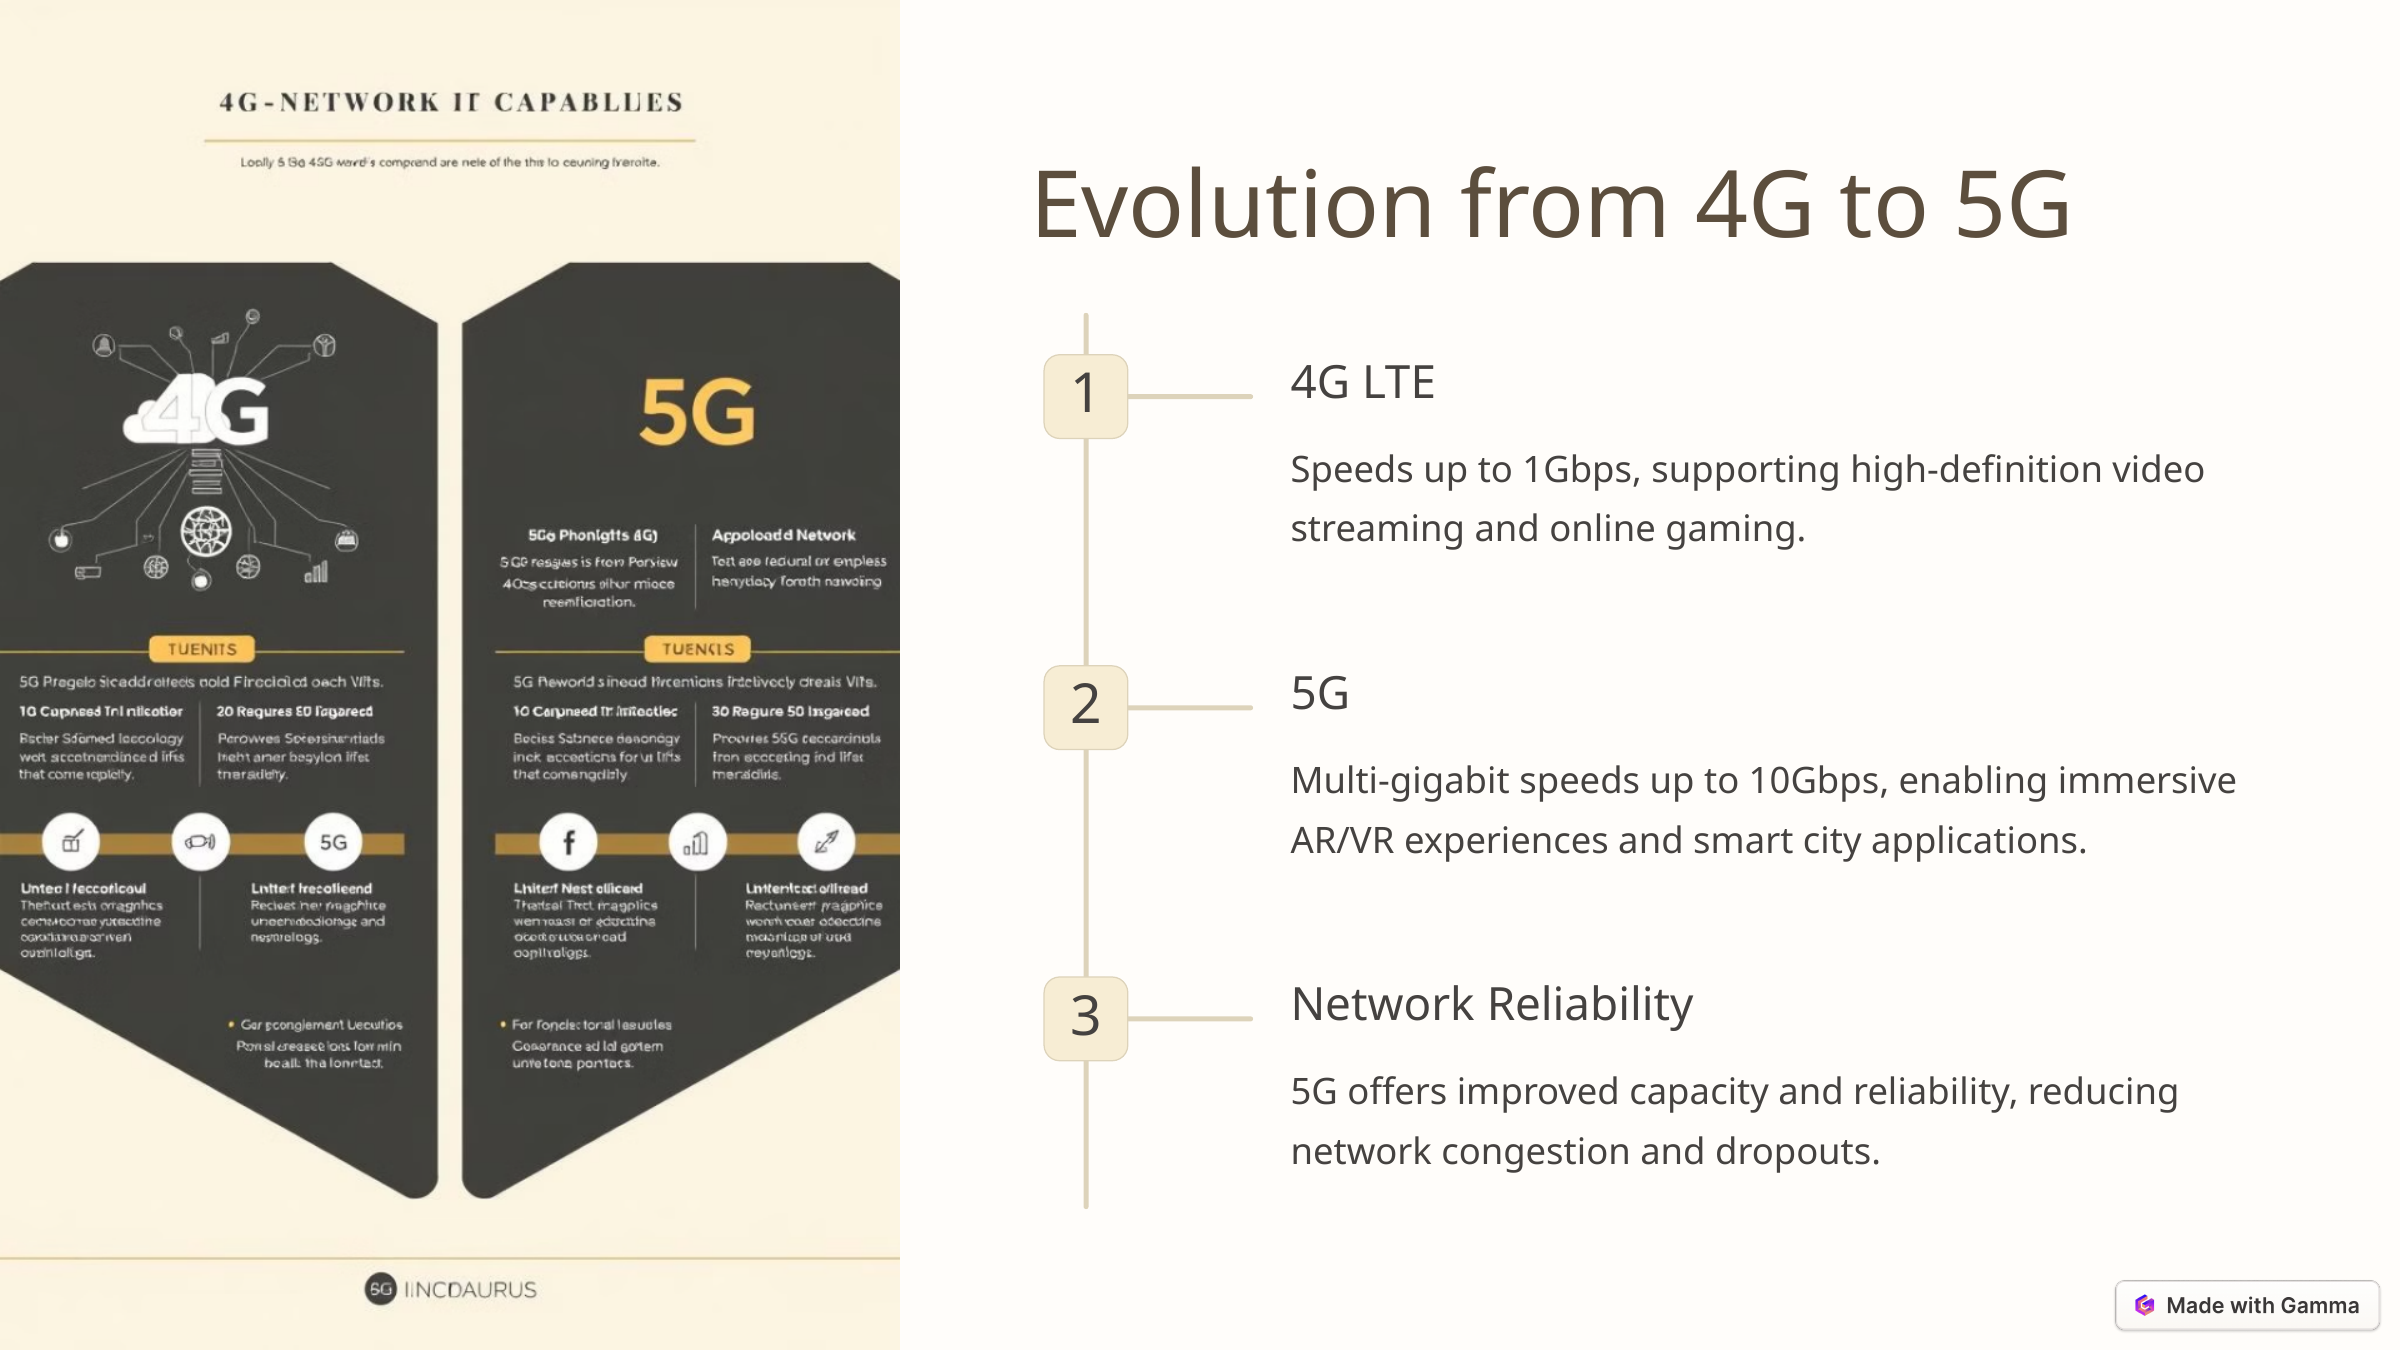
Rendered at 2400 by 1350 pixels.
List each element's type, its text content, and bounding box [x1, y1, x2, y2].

text_box Evolution from 4G to 5G [1030, 140, 2208, 258]
picture [0, 0, 900, 1350]
picture [2106, 1271, 2389, 1339]
text_box Network Reliability [1290, 972, 1756, 1031]
text_box [1044, 976, 1128, 1061]
text_box 3 [1068, 991, 1104, 1047]
text_box 5G offers improved capacity and reliability, reducing network congestion and dropouts. [1290, 1052, 2270, 1172]
text_box [1044, 665, 1128, 750]
text_box [1044, 354, 1128, 439]
text_box [1128, 705, 1254, 711]
text_box 2 [1068, 679, 1104, 736]
text_box [1128, 1016, 1254, 1022]
text_box [1083, 439, 1089, 665]
text_box 1 [1073, 368, 1099, 425]
text_box Multi-gigabit speeds up to 10Gbps, enabling immersive AR/VR experiences and smart city applications. [1290, 741, 2270, 861]
text_box 5G [1290, 661, 1756, 720]
text_box [1083, 750, 1089, 976]
text_box [1083, 1061, 1089, 1210]
text_box 4G LTE [1290, 350, 1756, 409]
text_box [1128, 394, 1254, 400]
text_box [1083, 312, 1089, 354]
text_box Speeds up to 1Gbps, supporting high-definition video streaming and online gaming. [1290, 430, 2270, 550]
